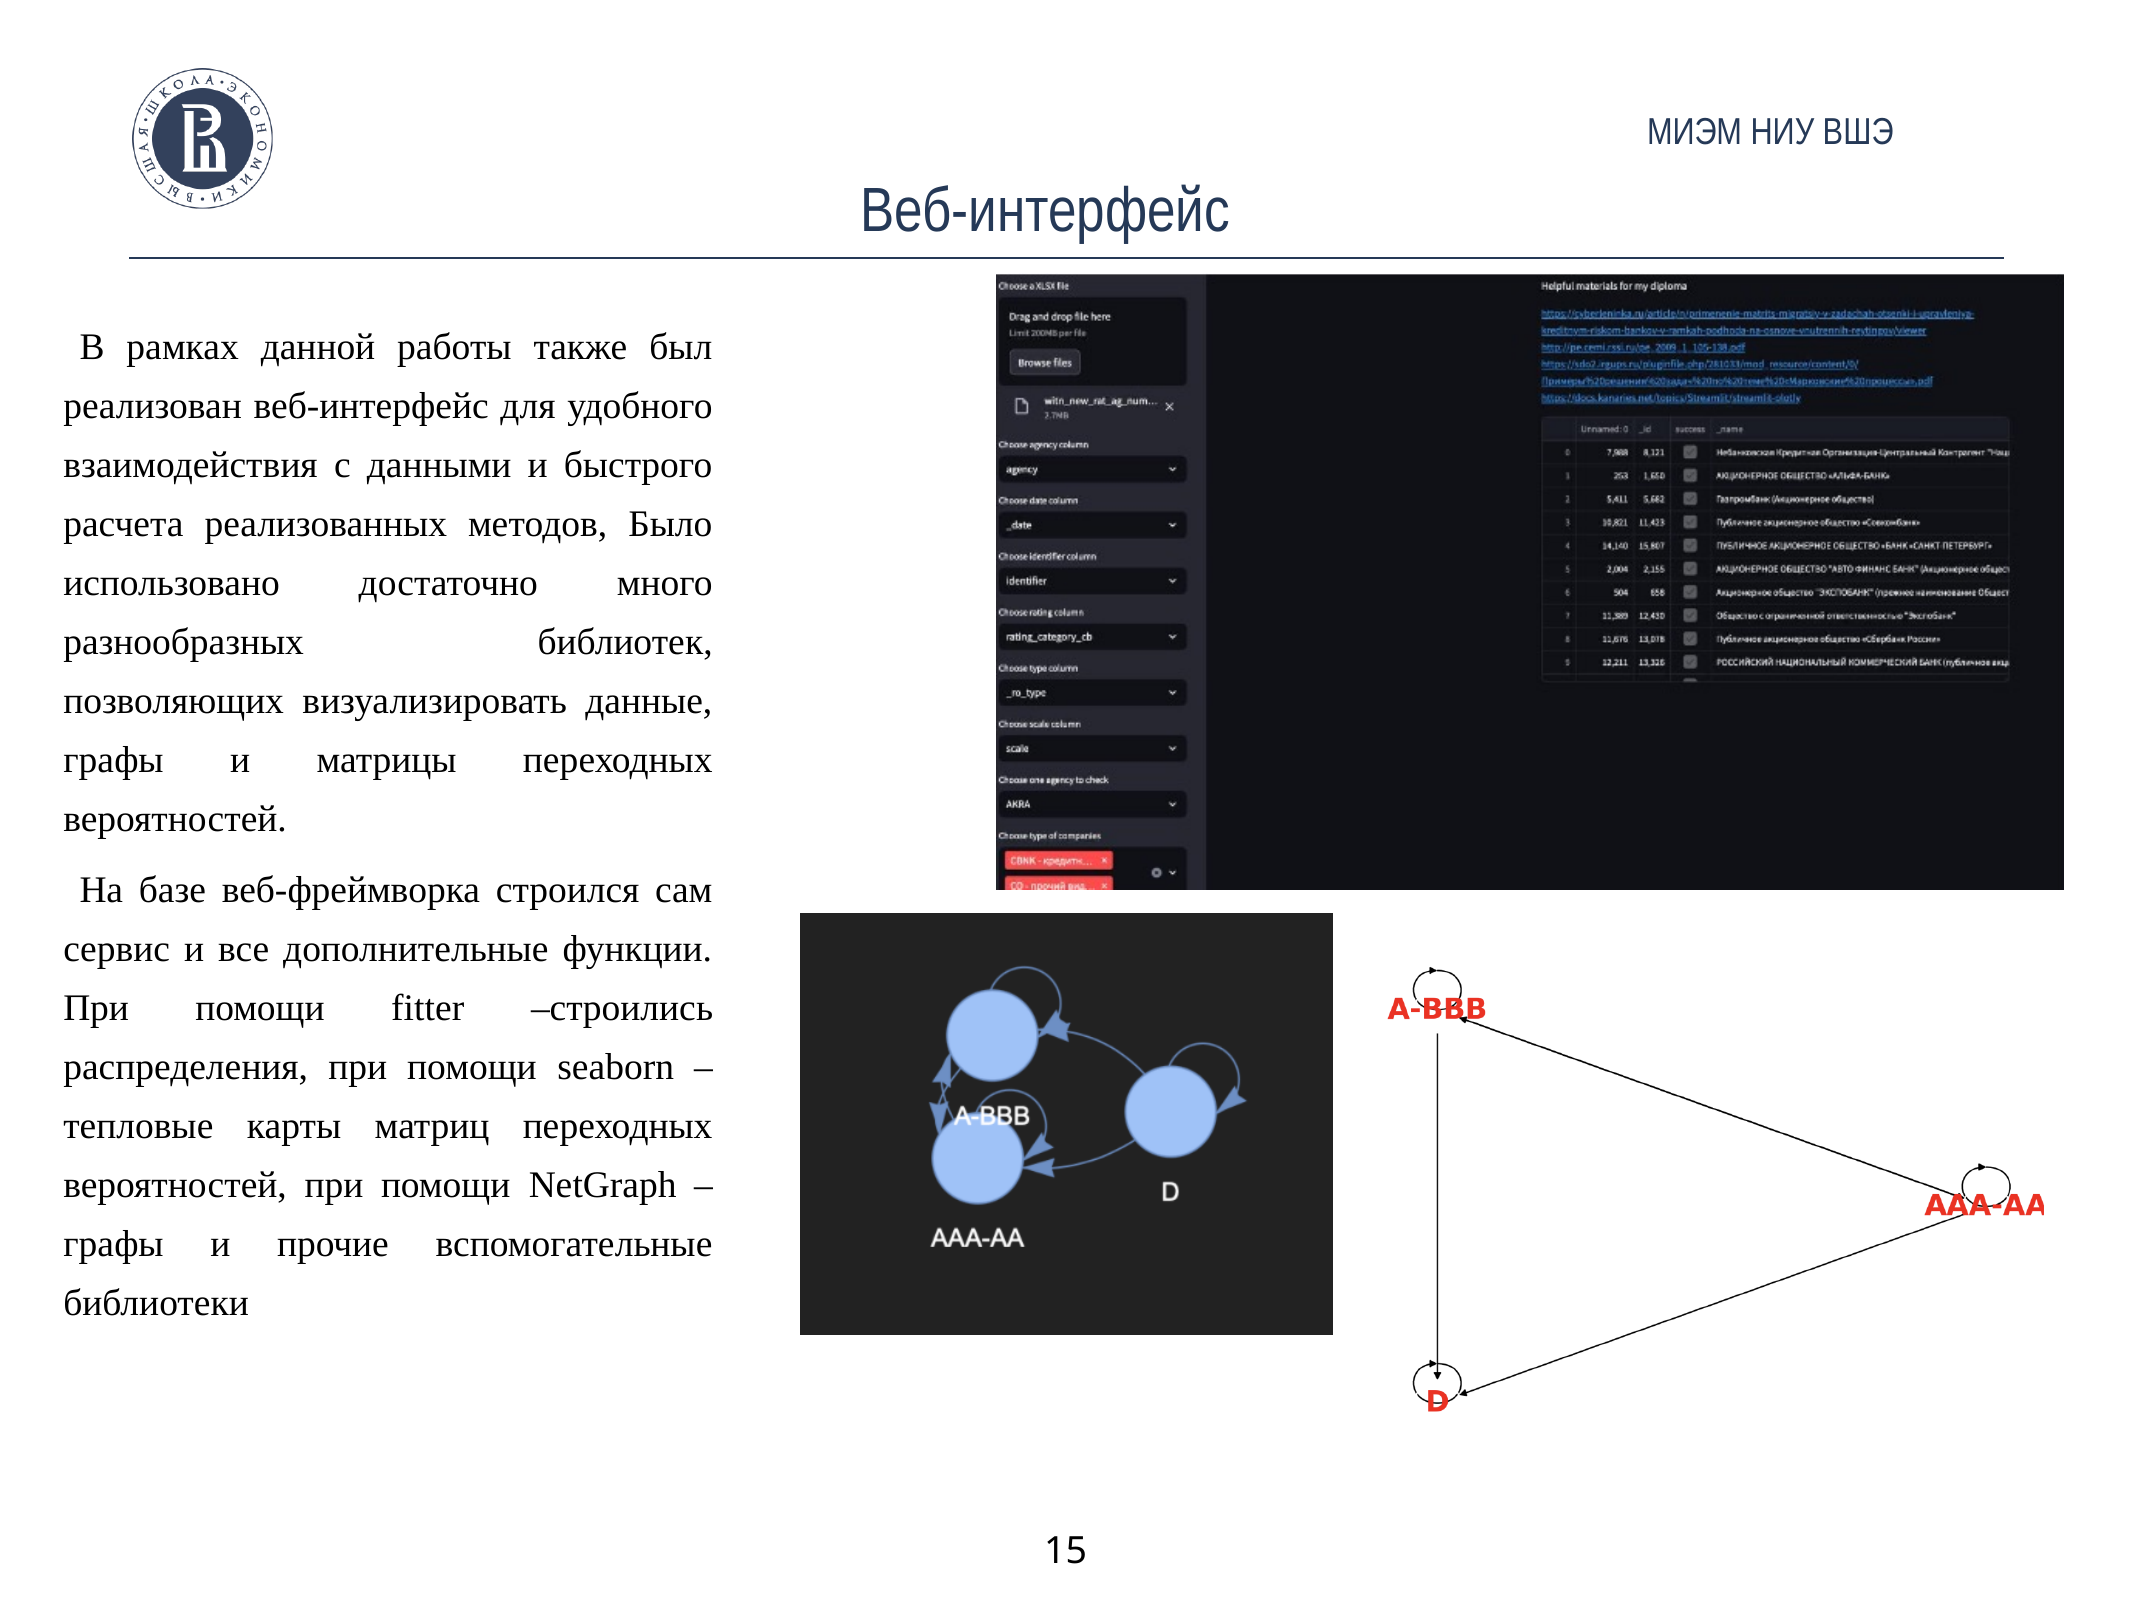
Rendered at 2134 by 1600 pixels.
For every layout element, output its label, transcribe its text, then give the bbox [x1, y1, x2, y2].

picture [131, 68, 273, 209]
picture [1382, 960, 2045, 1443]
text_box В рамках данной работы также был реализован веб-интерфейс для удобного взаимодействия с данными и быстрого расчета реализованных методов, Было использовано достаточно много разнообразных библиотек, позволяющих визуализировать данные, графы и матрицы переходных вероятностей. На базе веб-фреймворка строился сам сервис и все дополнительные функции. При помощи fitter –строились распределения, при помощи seaborn – тепловые карты матриц переходных вероятностей, при помощи NetGraph – графы и прочие вспомогательные библиотеки [48, 300, 728, 1330]
picture [800, 913, 1333, 1335]
text_box МИЭМ НИУ ВШЭ [467, 98, 1902, 161]
picture [995, 273, 2064, 891]
text_box Веб-интерфейс [108, 160, 1984, 274]
slide_number 15 [1035, 1517, 1096, 1581]
